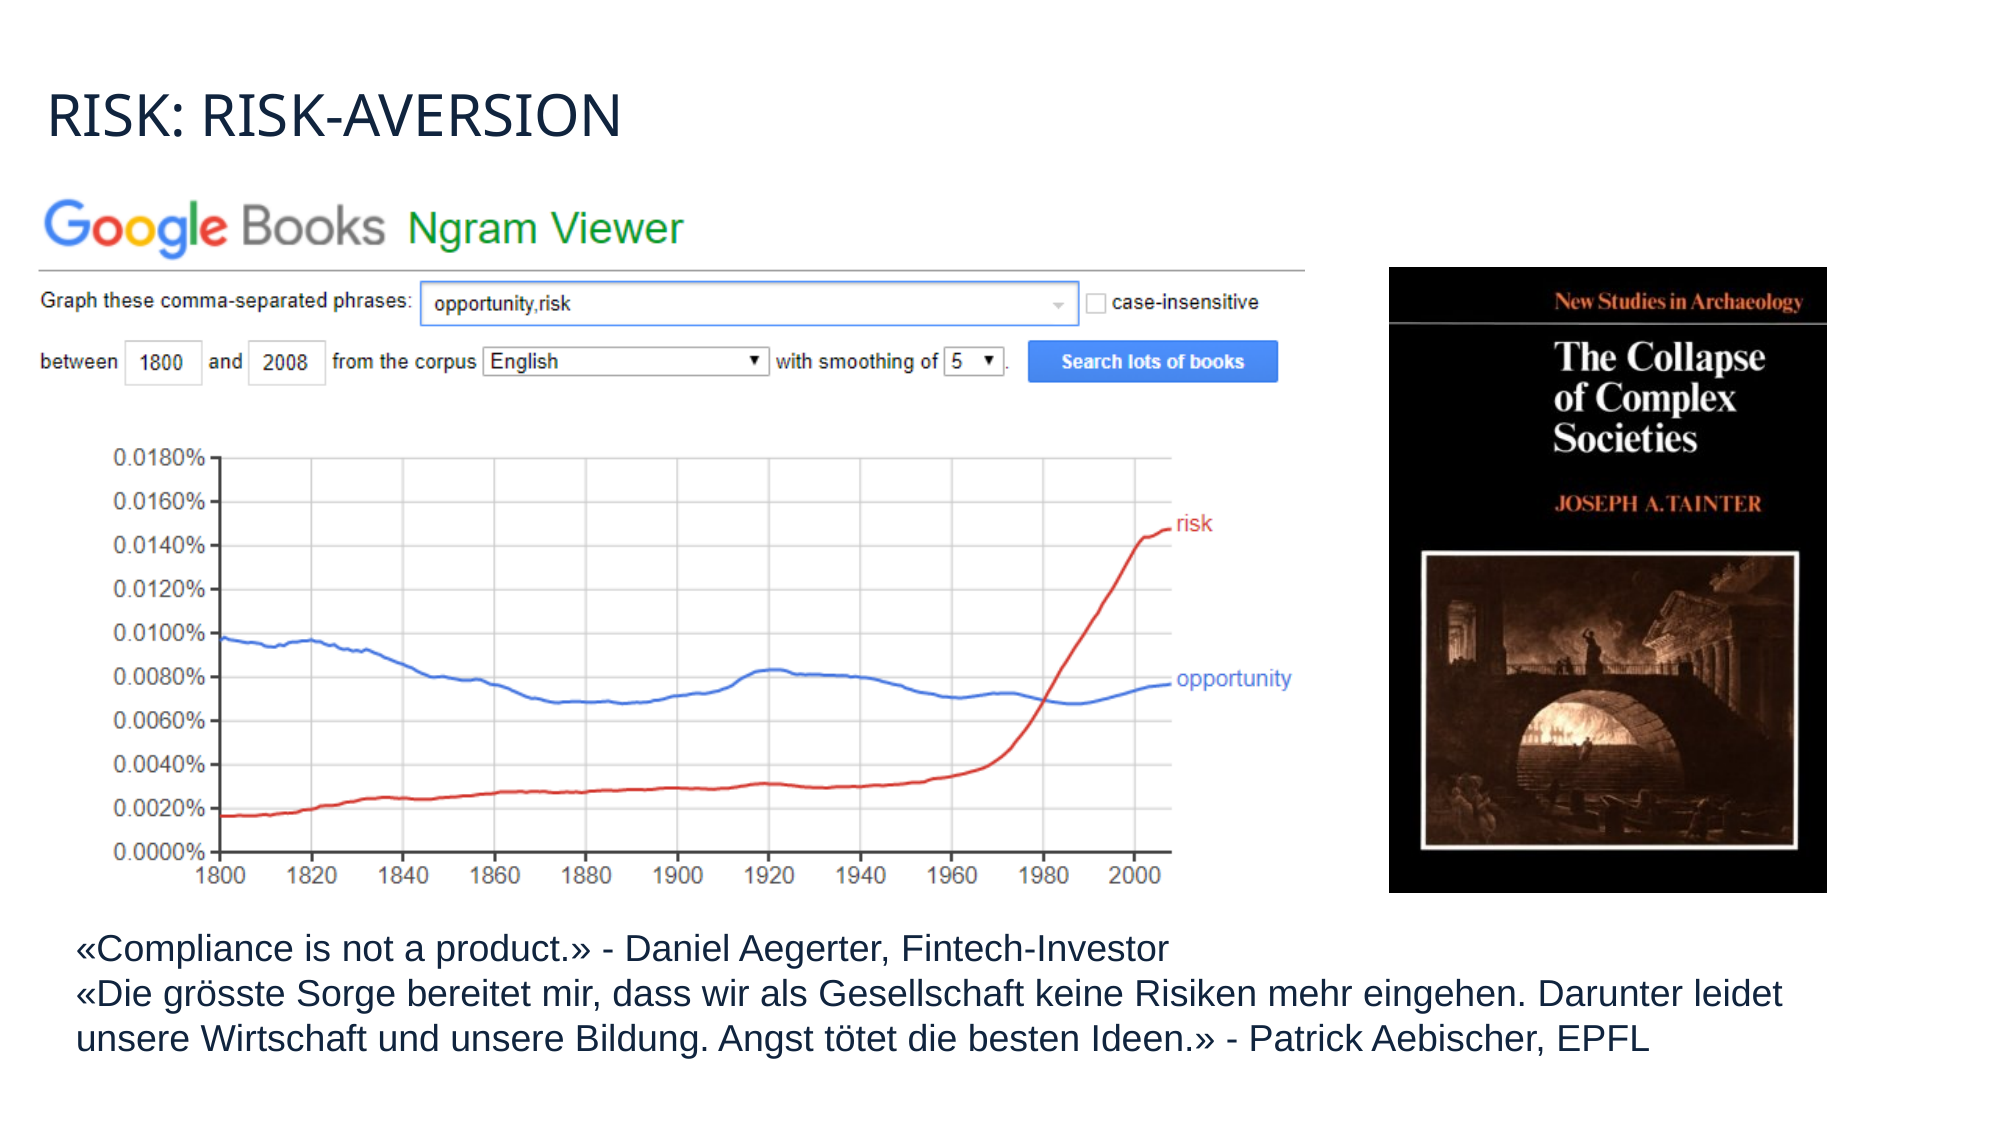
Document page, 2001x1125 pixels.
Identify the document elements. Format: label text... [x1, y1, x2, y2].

text_box «Compliance is not a product.» - Daniel Aegerter, Fintech-Investor «Die grösste Sorge bereitet mir, dass wir als Gesellschaft keine Risiken mehr eingehen. Darunter leidet unsere Wirtschaft und unsere Bildung. Angst tötet die besten Ideen.» - Patrick Aebischer, EPFL [61, 916, 1922, 1067]
picture [1389, 266, 1828, 893]
picture [31, 184, 1306, 901]
title RISK: RISK-AVERSION [31, 19, 1390, 207]
